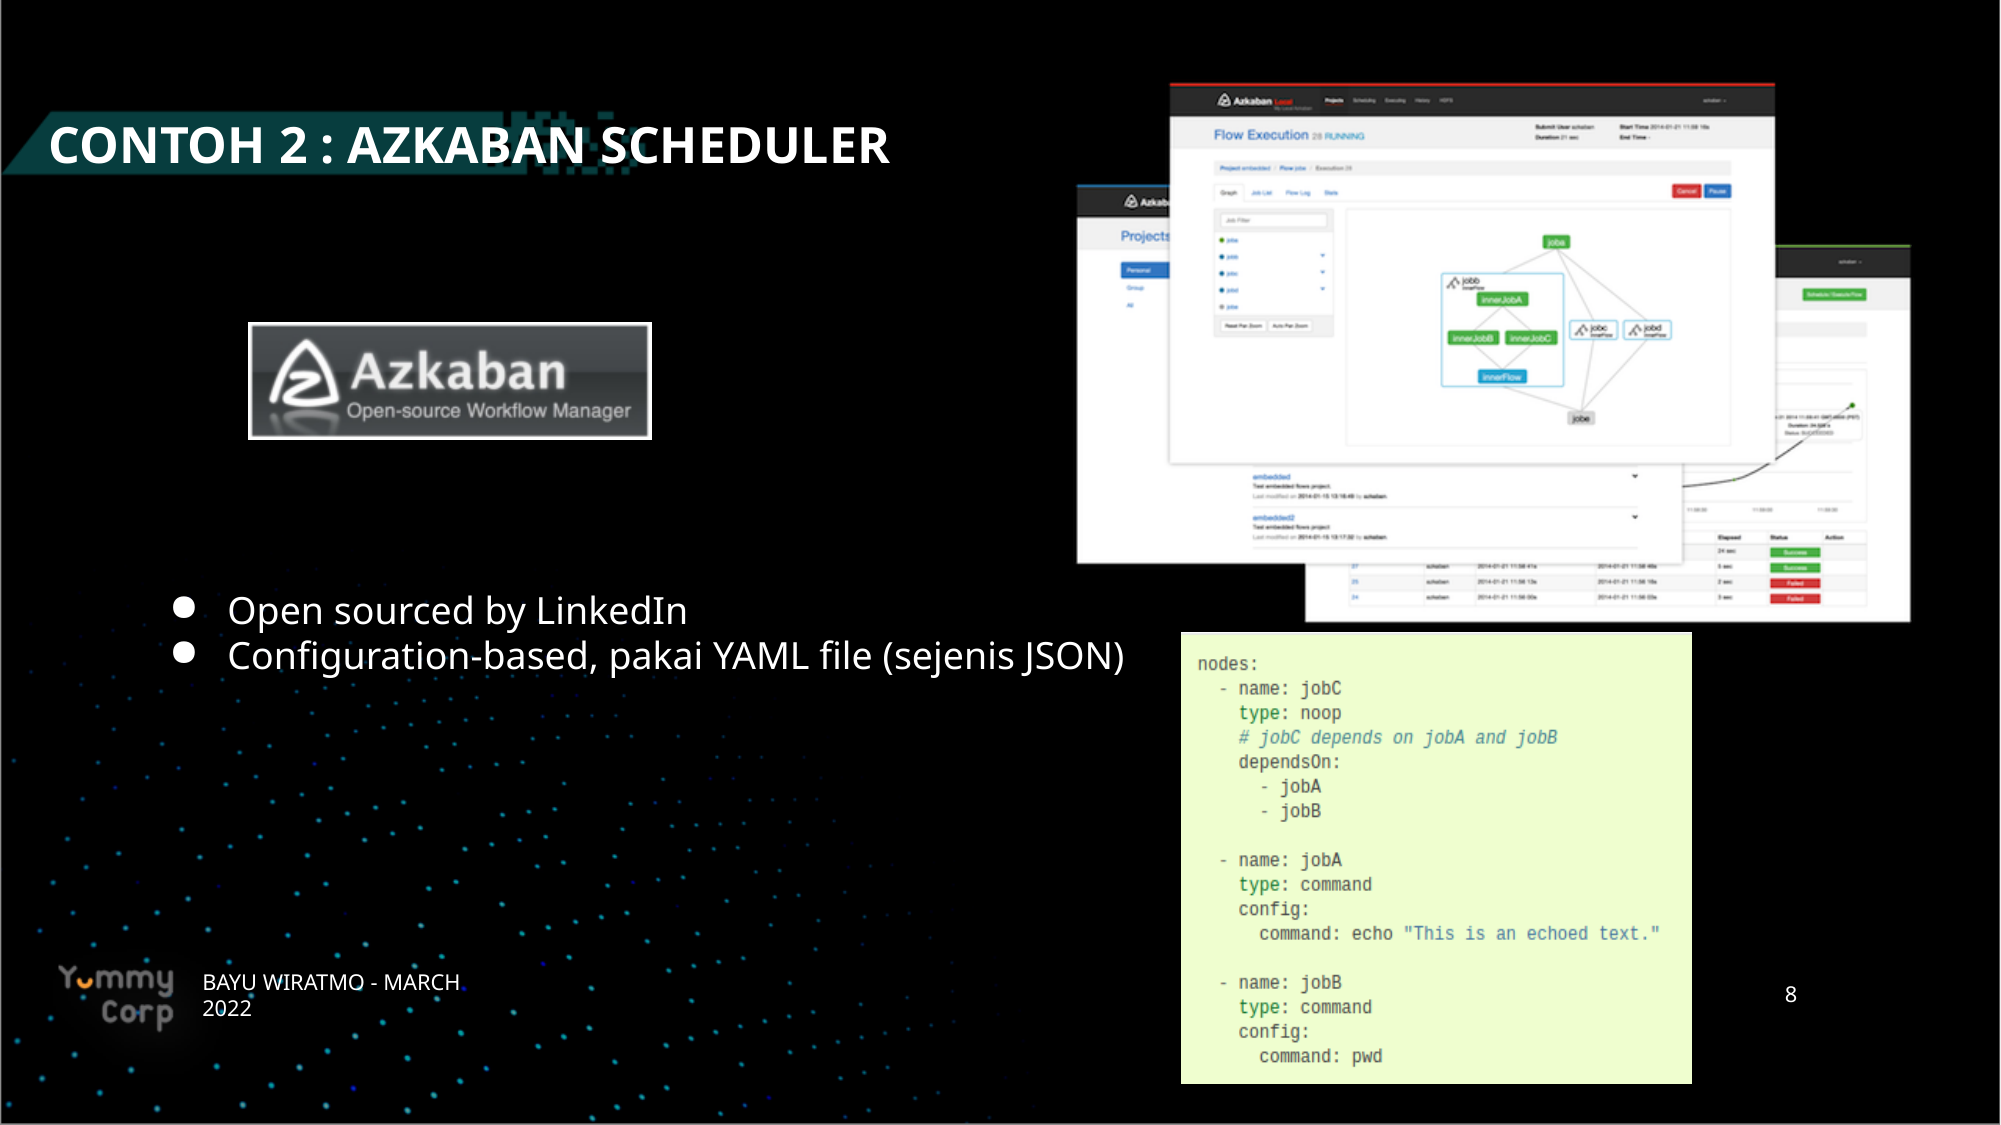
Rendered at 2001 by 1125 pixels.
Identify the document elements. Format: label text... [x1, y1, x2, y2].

title Contoh 2 : AZKABAN SCHEDULER [33, 112, 1000, 189]
slide_number 8 [1692, 965, 1813, 1025]
text_box Open sourced by LinkedIn Configuration-based, pakai YAML file (sejenis JSON) [137, 579, 1370, 685]
footer bayu wiratmo - March 2022 [187, 965, 522, 1025]
picture [0, 0, 2001, 1125]
